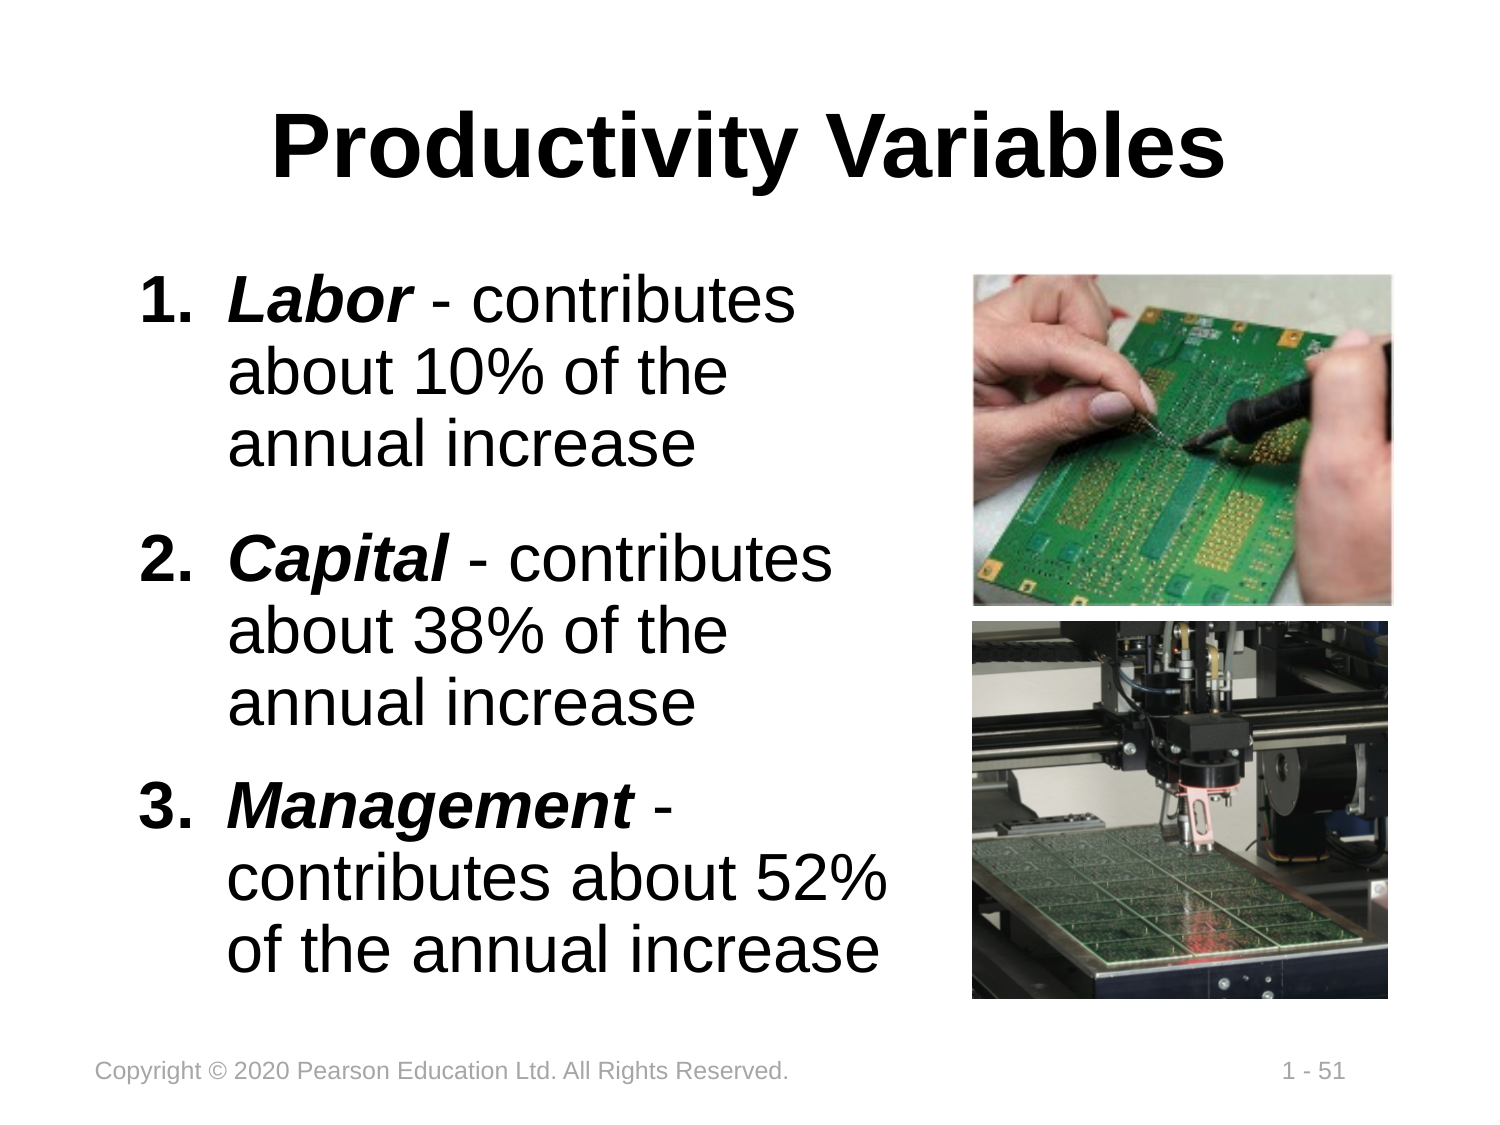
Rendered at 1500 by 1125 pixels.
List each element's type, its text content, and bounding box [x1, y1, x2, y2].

picture [972, 273, 1394, 606]
text_box 1. Labor - contributes about 10% of the annual increase [124, 257, 957, 489]
text_box 2. Capital - contributes about 38% of the annual increase [124, 516, 957, 747]
text_box 3. Management - contributes about 52% of the annual increase [124, 763, 956, 995]
picture [972, 621, 1388, 999]
title Productivity Variables [112, 71, 1388, 211]
